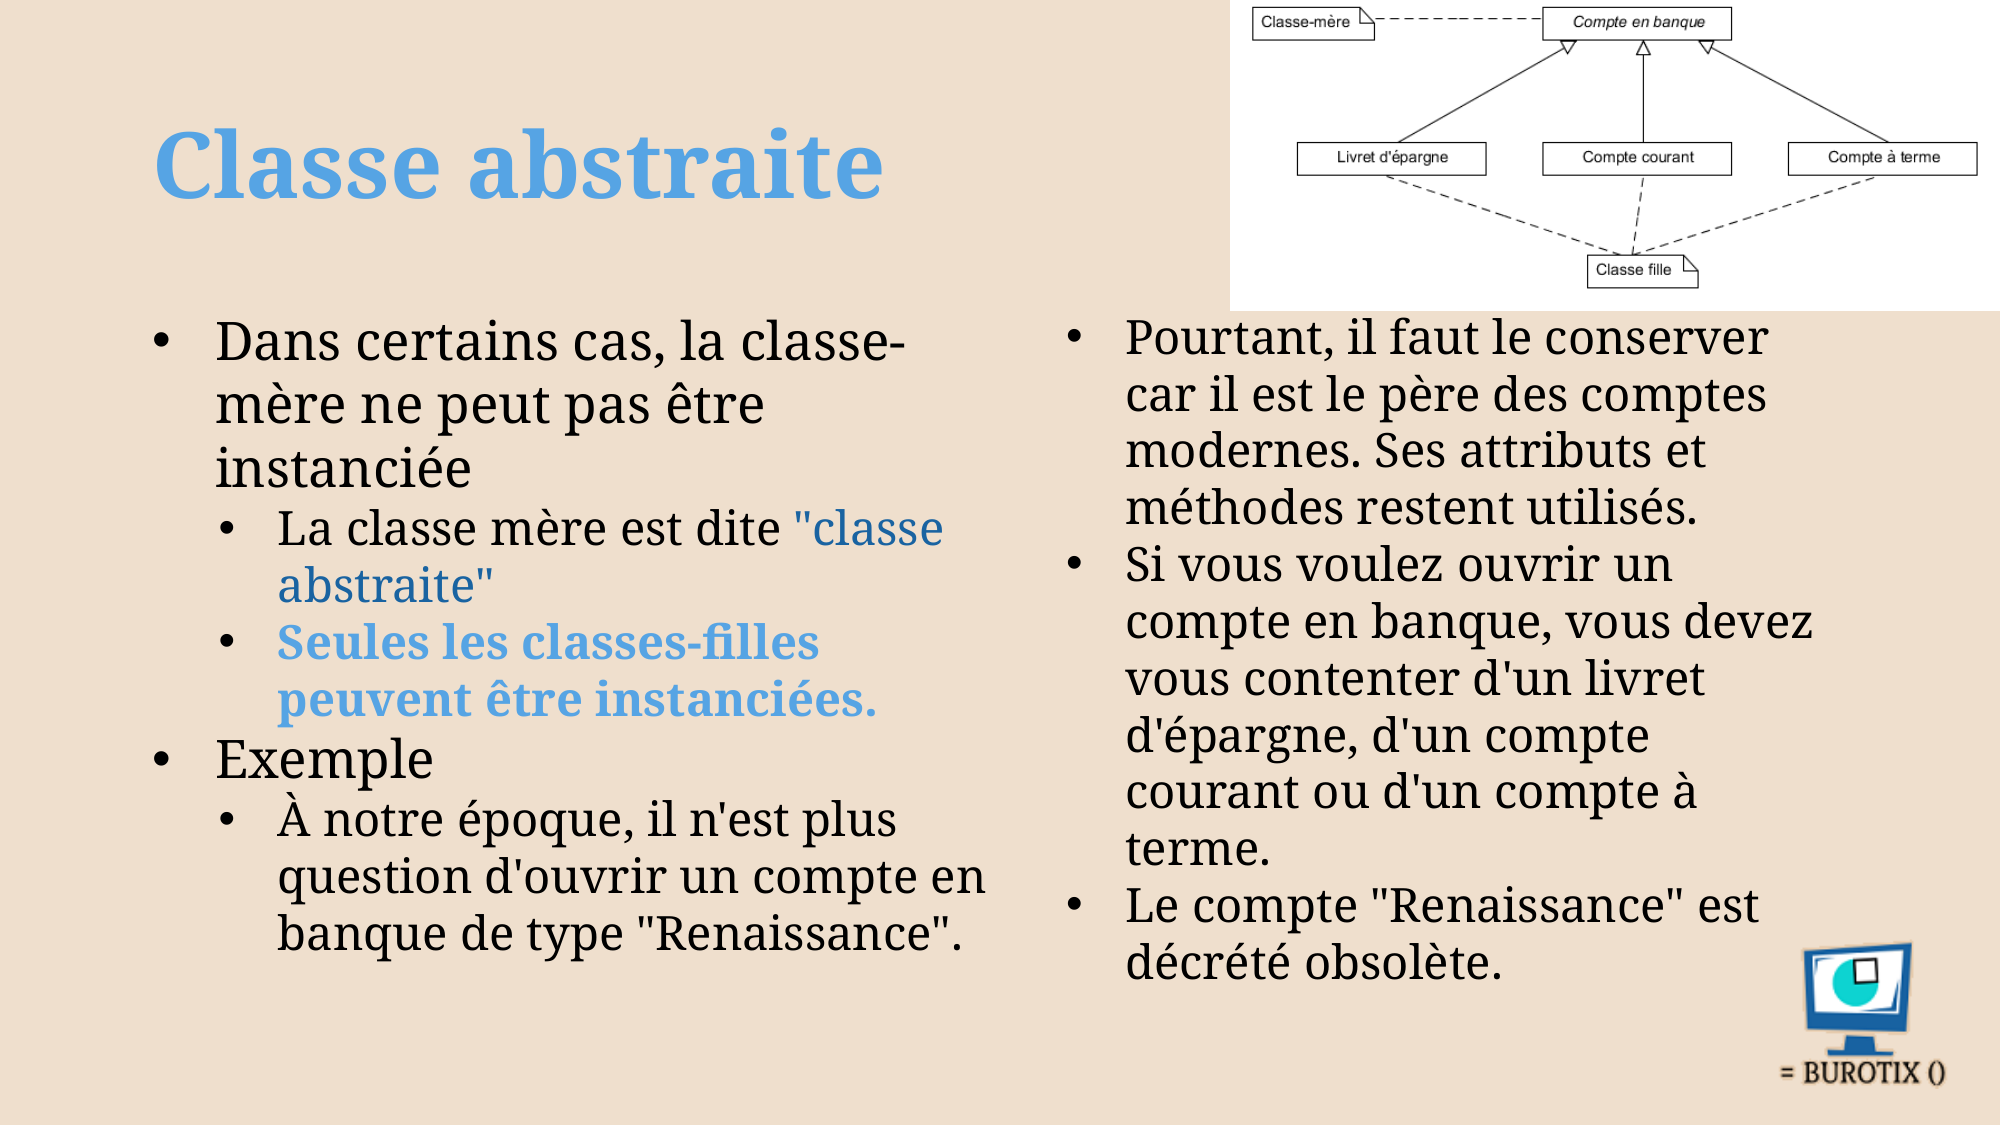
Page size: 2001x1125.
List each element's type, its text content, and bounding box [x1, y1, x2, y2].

picture [1230, 0, 2000, 311]
title Classe abstraite [137, 59, 1225, 278]
list Dans certains cas, la classe-mère ne peut pas être instanciée La classe mère est dite "classe abstraite" Seules les classes-filles peuvent être instanciées. Exemple À notre époque, il n'est plus question d'ouvrir un compte en banque de type "Renaissance". Pourtant, il faut le conserver car il est le père des comptes modernes. Ses attributs et méthodes restent utilisés. Si vous voulez ouvrir un compte en banque, vous devez vous contenter d'un livret d'épargne, d'un compte courant ou d'un compte à terme. Le compte "Renaissance" est décrété obsolète. [137, 299, 1863, 1014]
picture [1776, 938, 1949, 1089]
